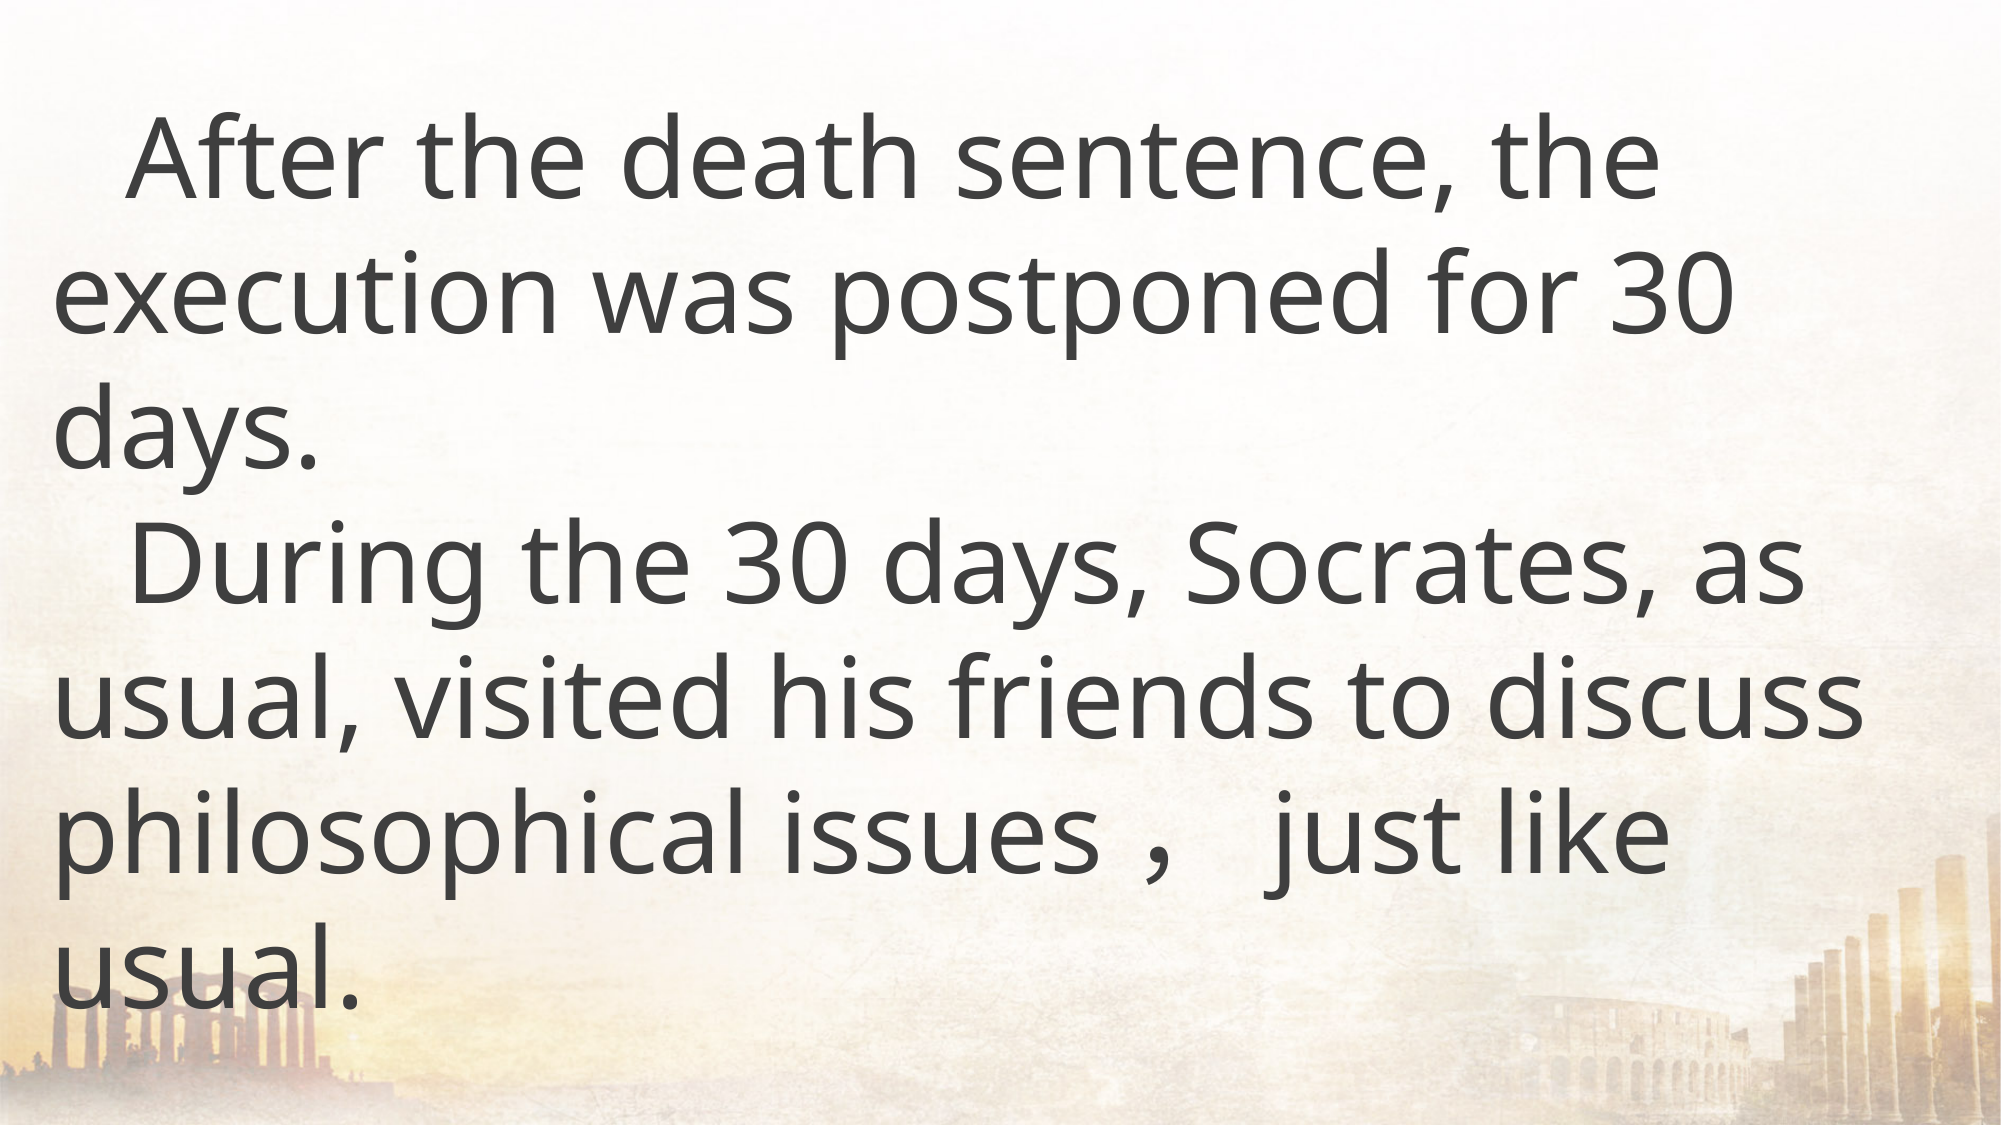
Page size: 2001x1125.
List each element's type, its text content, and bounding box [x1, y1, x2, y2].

picture [0, 0, 2001, 1125]
text_box After the death sentence, the execution was postponed for 30 days. During the 30 days, Socrates, as usual, visited his friends to discuss philosophical issues，just like usual. [35, 78, 1966, 794]
